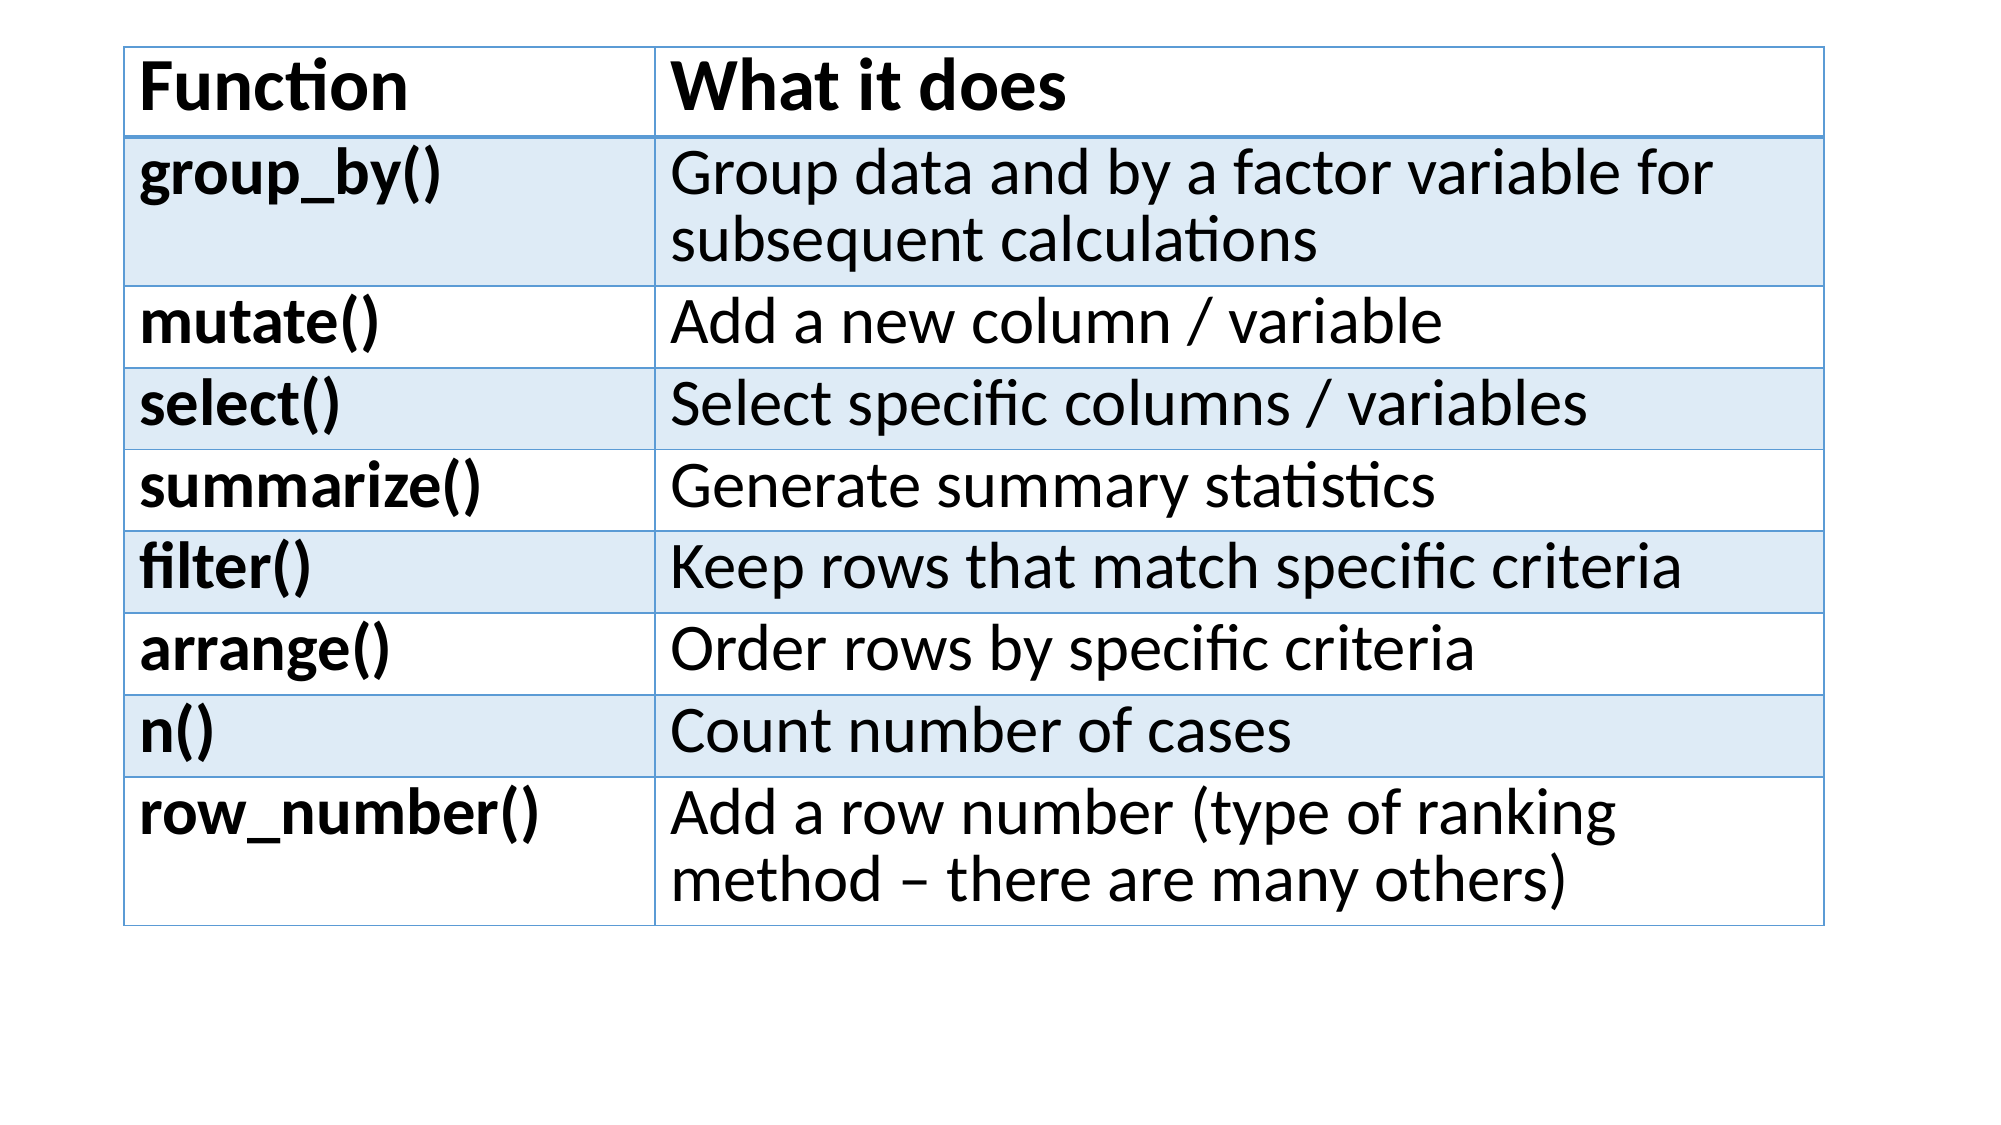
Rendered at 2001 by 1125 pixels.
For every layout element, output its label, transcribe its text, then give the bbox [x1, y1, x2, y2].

table_cell group_by() [125, 139, 654, 285]
table_cell mutate() [125, 287, 654, 367]
table_header What it does [656, 48, 1823, 135]
table_cell select() [125, 369, 654, 449]
table_cell Select specific columns / variables [656, 369, 1823, 449]
table_cell Add a row number (type of ranking method – there are many others) [656, 778, 1823, 925]
table_header Function [125, 48, 654, 135]
table_cell arrange() [125, 614, 654, 694]
table_cell Add a new column / variable [656, 287, 1823, 367]
table_cell Generate summary statistics [656, 450, 1823, 530]
table_cell filter() [125, 532, 654, 612]
table_cell row_number() [125, 778, 654, 925]
table_cell Group data and by a factor variable for subsequent calculations [656, 139, 1823, 285]
table_cell Keep rows that match specific criteria [656, 532, 1823, 612]
table_cell summarize() [125, 450, 654, 530]
table_cell Count number of cases [656, 696, 1823, 776]
table_cell n() [125, 696, 654, 776]
table_cell Order rows by specific criteria [656, 614, 1823, 694]
